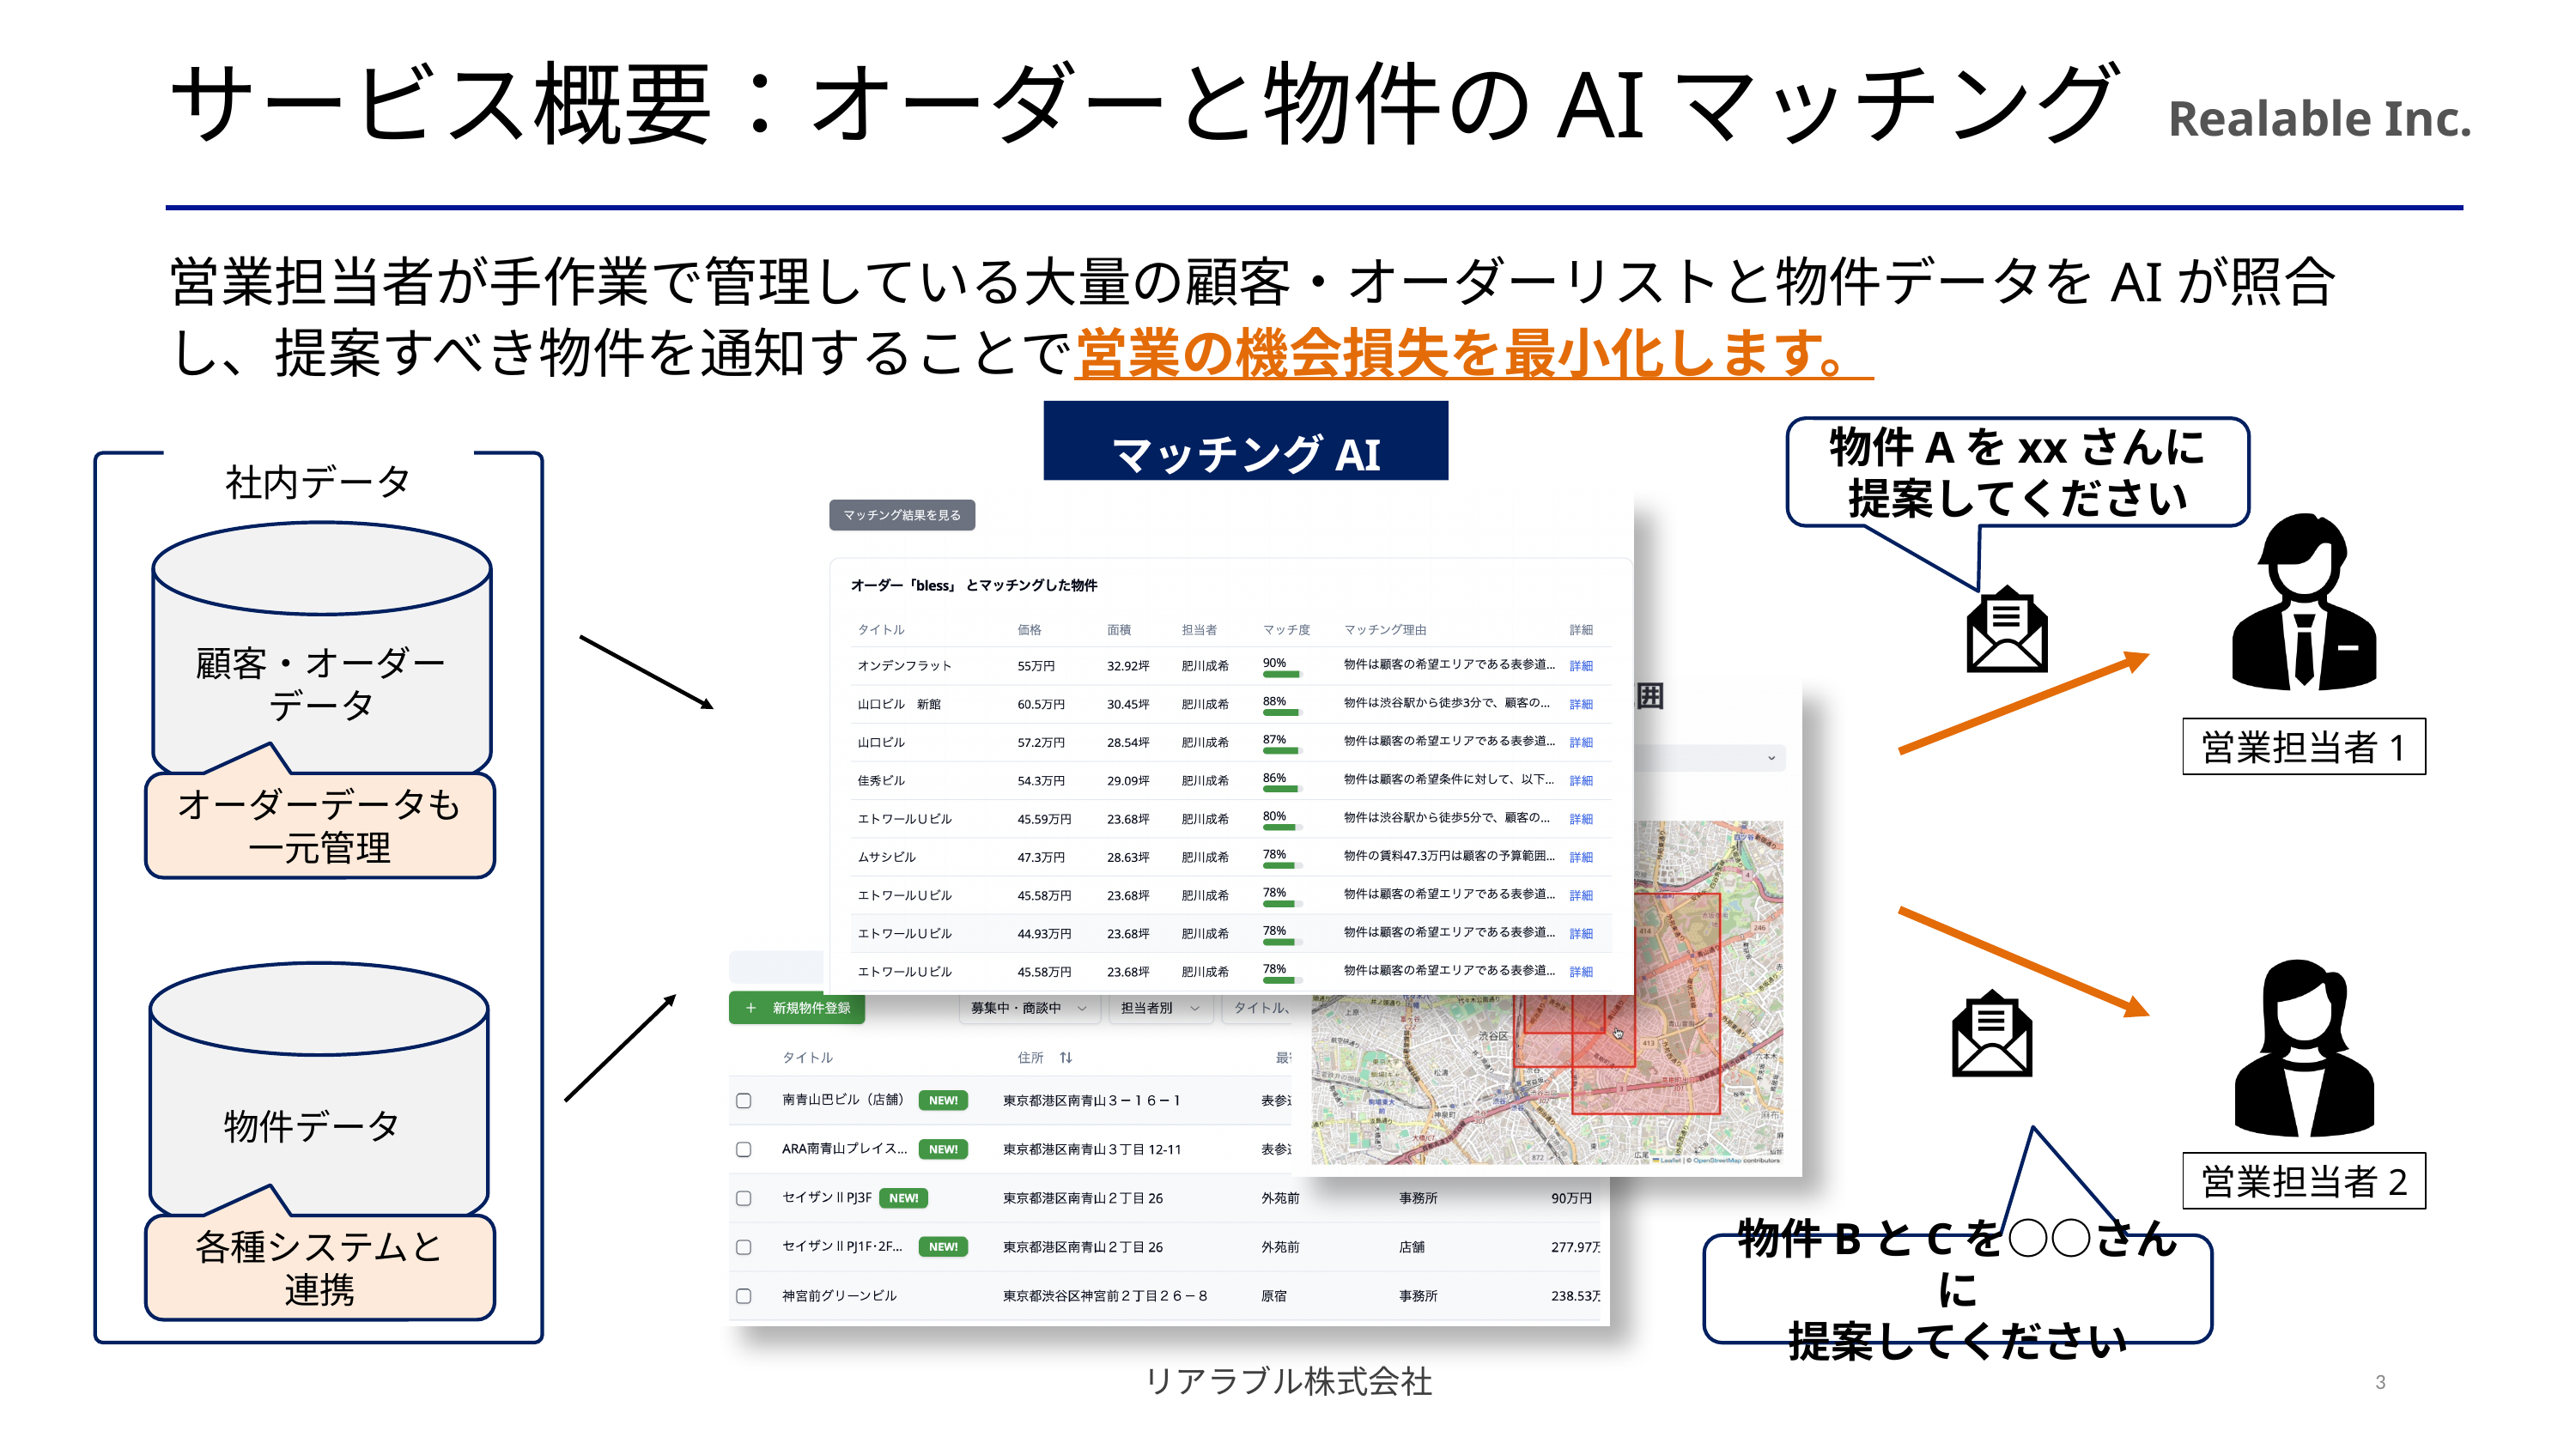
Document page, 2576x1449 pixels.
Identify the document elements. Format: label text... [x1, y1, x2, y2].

text_box 物件Aをxxさんに 提案してください [1787, 418, 2250, 579]
picture [720, 489, 1802, 1326]
text_box 社内データ [163, 378, 474, 505]
text_box 顧客・オーダーデータ [182, 634, 462, 734]
text_box サービス概要：オーダーと物件のAIマッチング [148, 49, 2345, 177]
text_box 営業担当者が手作業で管理している大量の顧客・オーダーリストと物件データをAIが照合し、提案すべき物件を通知することで営業の機会損失を最小化します。 [148, 232, 2452, 397]
text_box オーダーデータも 一元管理 [145, 743, 495, 878]
picture [1942, 984, 2039, 1081]
picture [2196, 939, 2412, 1155]
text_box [1899, 653, 2151, 752]
footer リアラブル株式会社 [853, 1343, 1723, 1420]
text_box マッチングAI [1043, 400, 1449, 481]
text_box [1899, 909, 2151, 1016]
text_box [564, 993, 677, 1102]
text_box [94, 452, 543, 1343]
text_box 営業担当者1 [2183, 718, 2426, 775]
slide_number 3 [1819, 1343, 2399, 1420]
text_box 物件BとCを○○さんに 提案してください [1704, 1126, 2213, 1343]
text_box 各種システムと 連携 [145, 1185, 495, 1320]
picture [1958, 580, 2055, 677]
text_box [580, 636, 714, 710]
picture [2196, 493, 2412, 709]
text_box 物件データ [173, 1097, 453, 1154]
text_box 営業担当者2 [2183, 1152, 2426, 1209]
